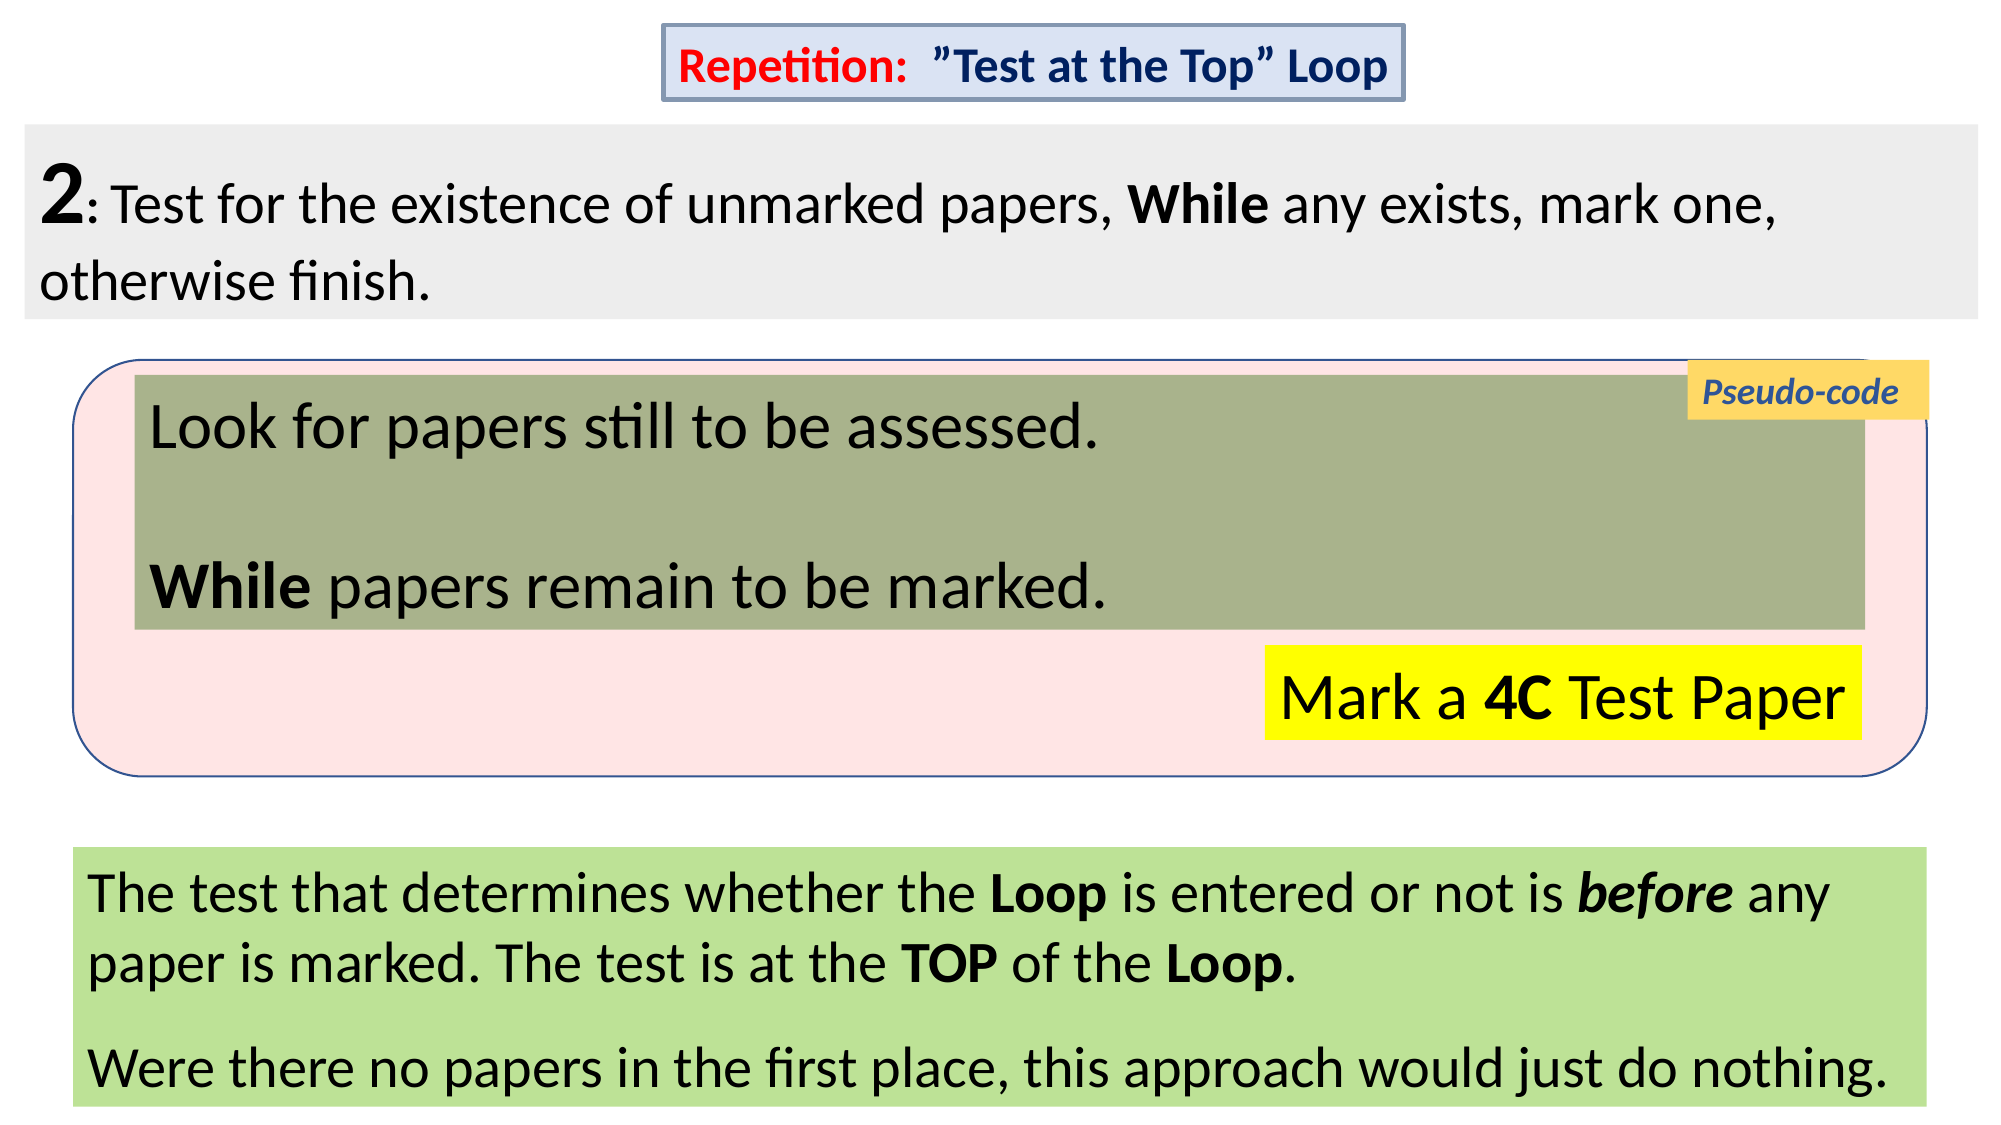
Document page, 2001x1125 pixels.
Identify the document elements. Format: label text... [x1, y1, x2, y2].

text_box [73, 359, 1930, 777]
text_box 2: Test for the existence of unmarked papers, While any exists, mark one, otherwise finish. [24, 124, 1979, 320]
text_box Repetition: ”Test at the Top” Loop [663, 24, 1404, 100]
text_box The test that determines whether the Loop is entered or not is before any paper is marked. The test is at the TOP of the Loop. Were there no papers in the first place, this approach would just do nothing. [73, 847, 1927, 1107]
